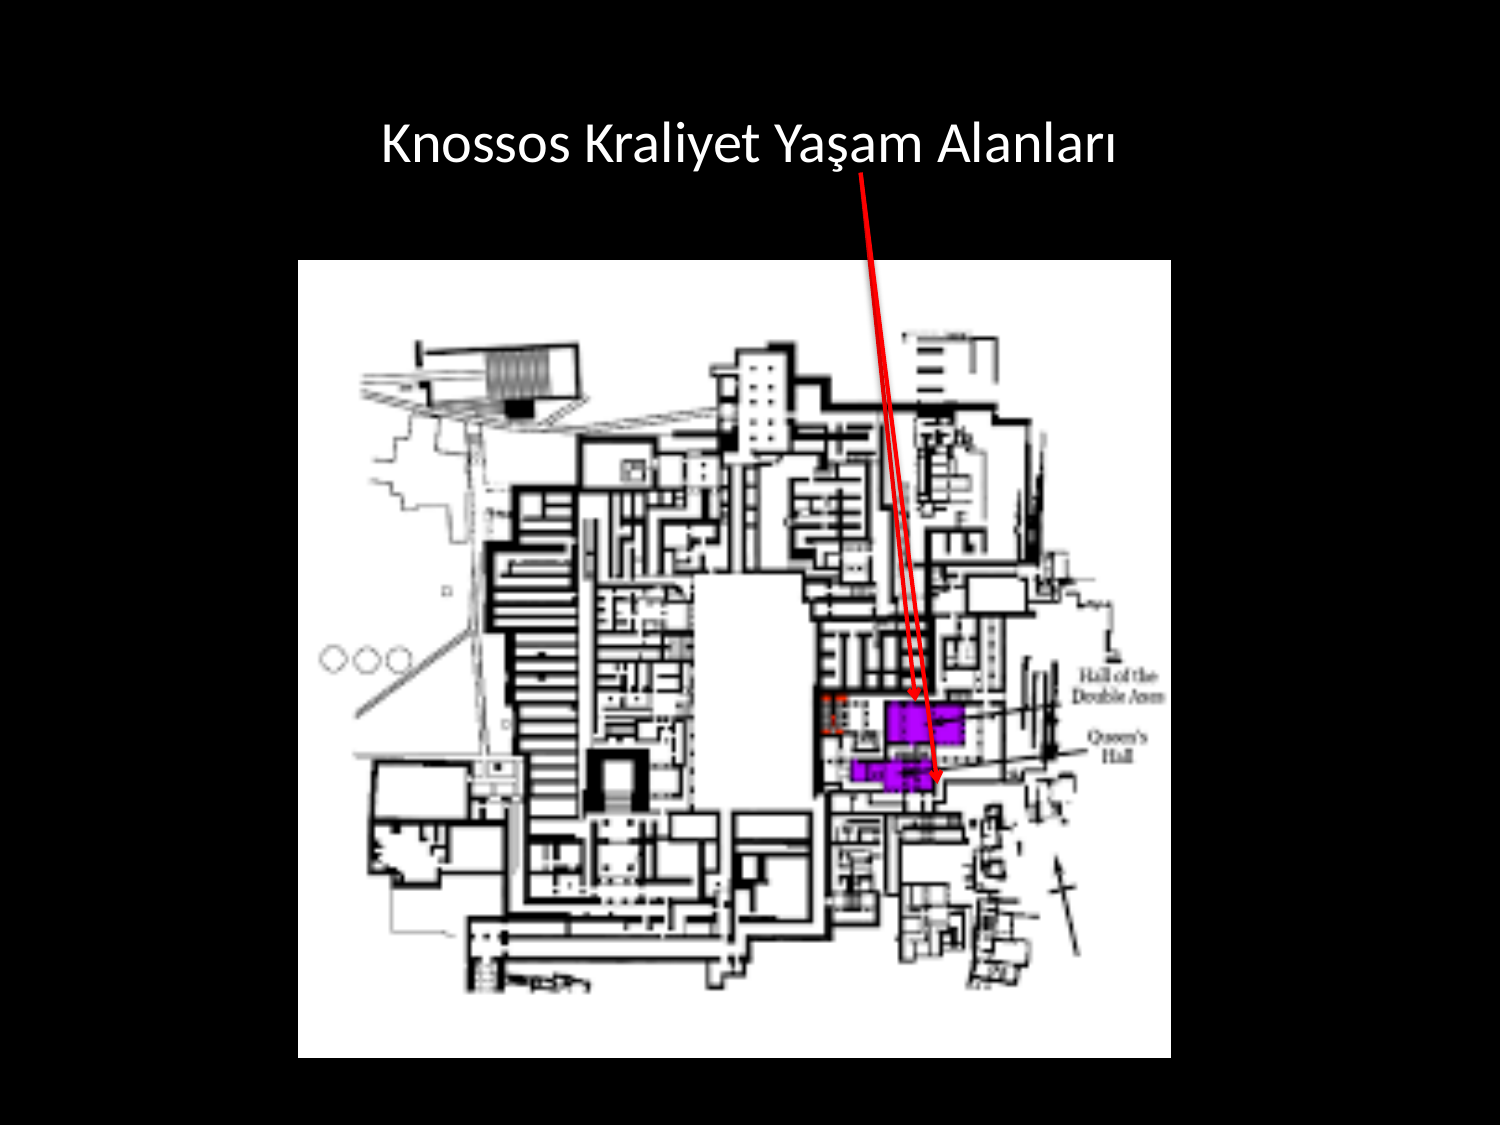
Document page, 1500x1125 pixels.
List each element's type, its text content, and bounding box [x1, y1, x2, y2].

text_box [860, 172, 938, 785]
picture [298, 260, 1171, 1058]
title Knossos Kraliyet Yaşam Alanları [75, 45, 1425, 233]
